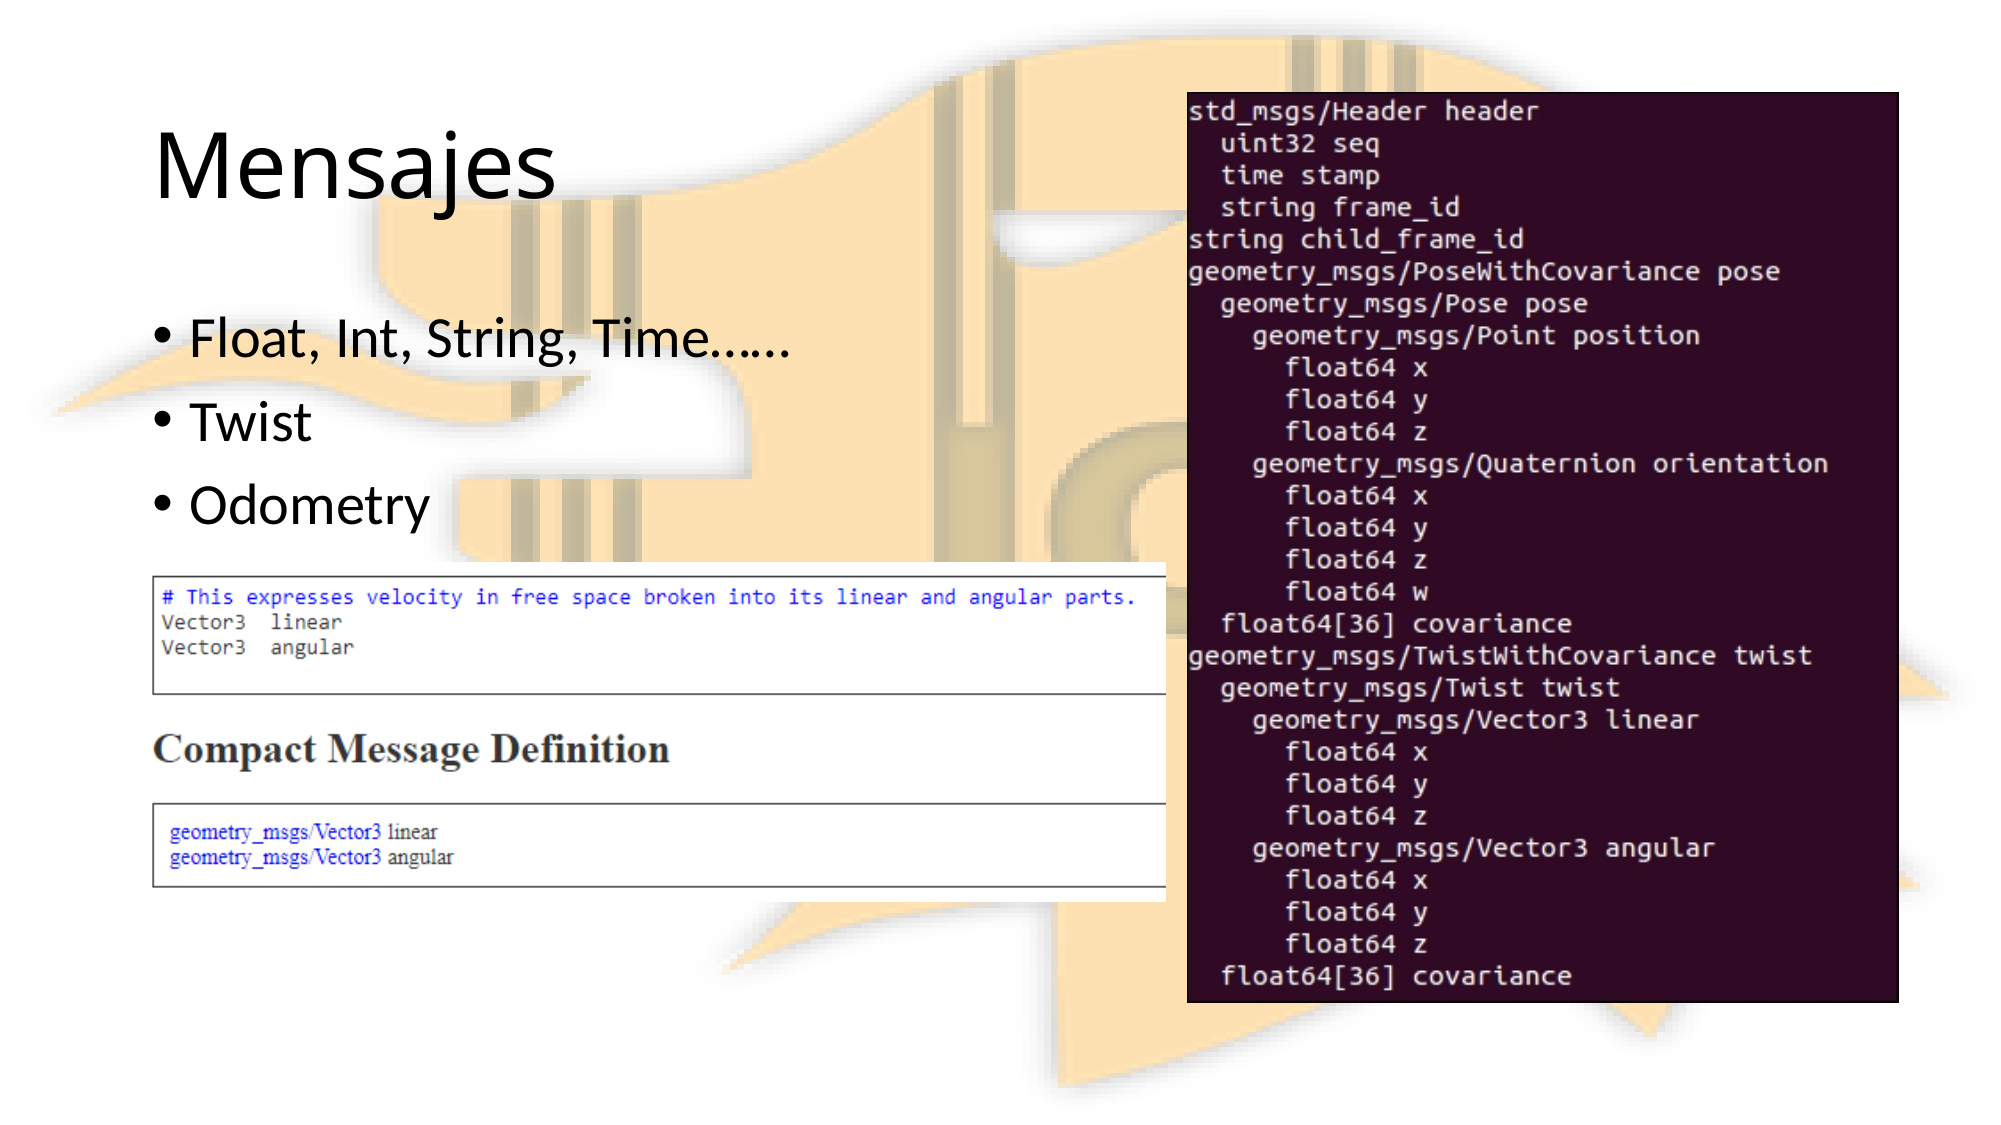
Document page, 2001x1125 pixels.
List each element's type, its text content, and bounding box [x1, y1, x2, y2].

title Mensajes [137, 59, 1863, 278]
list Float, Int, String, Time…… Twist Odometry [137, 299, 1863, 1014]
picture [1187, 92, 1899, 1003]
picture [137, 562, 1166, 902]
